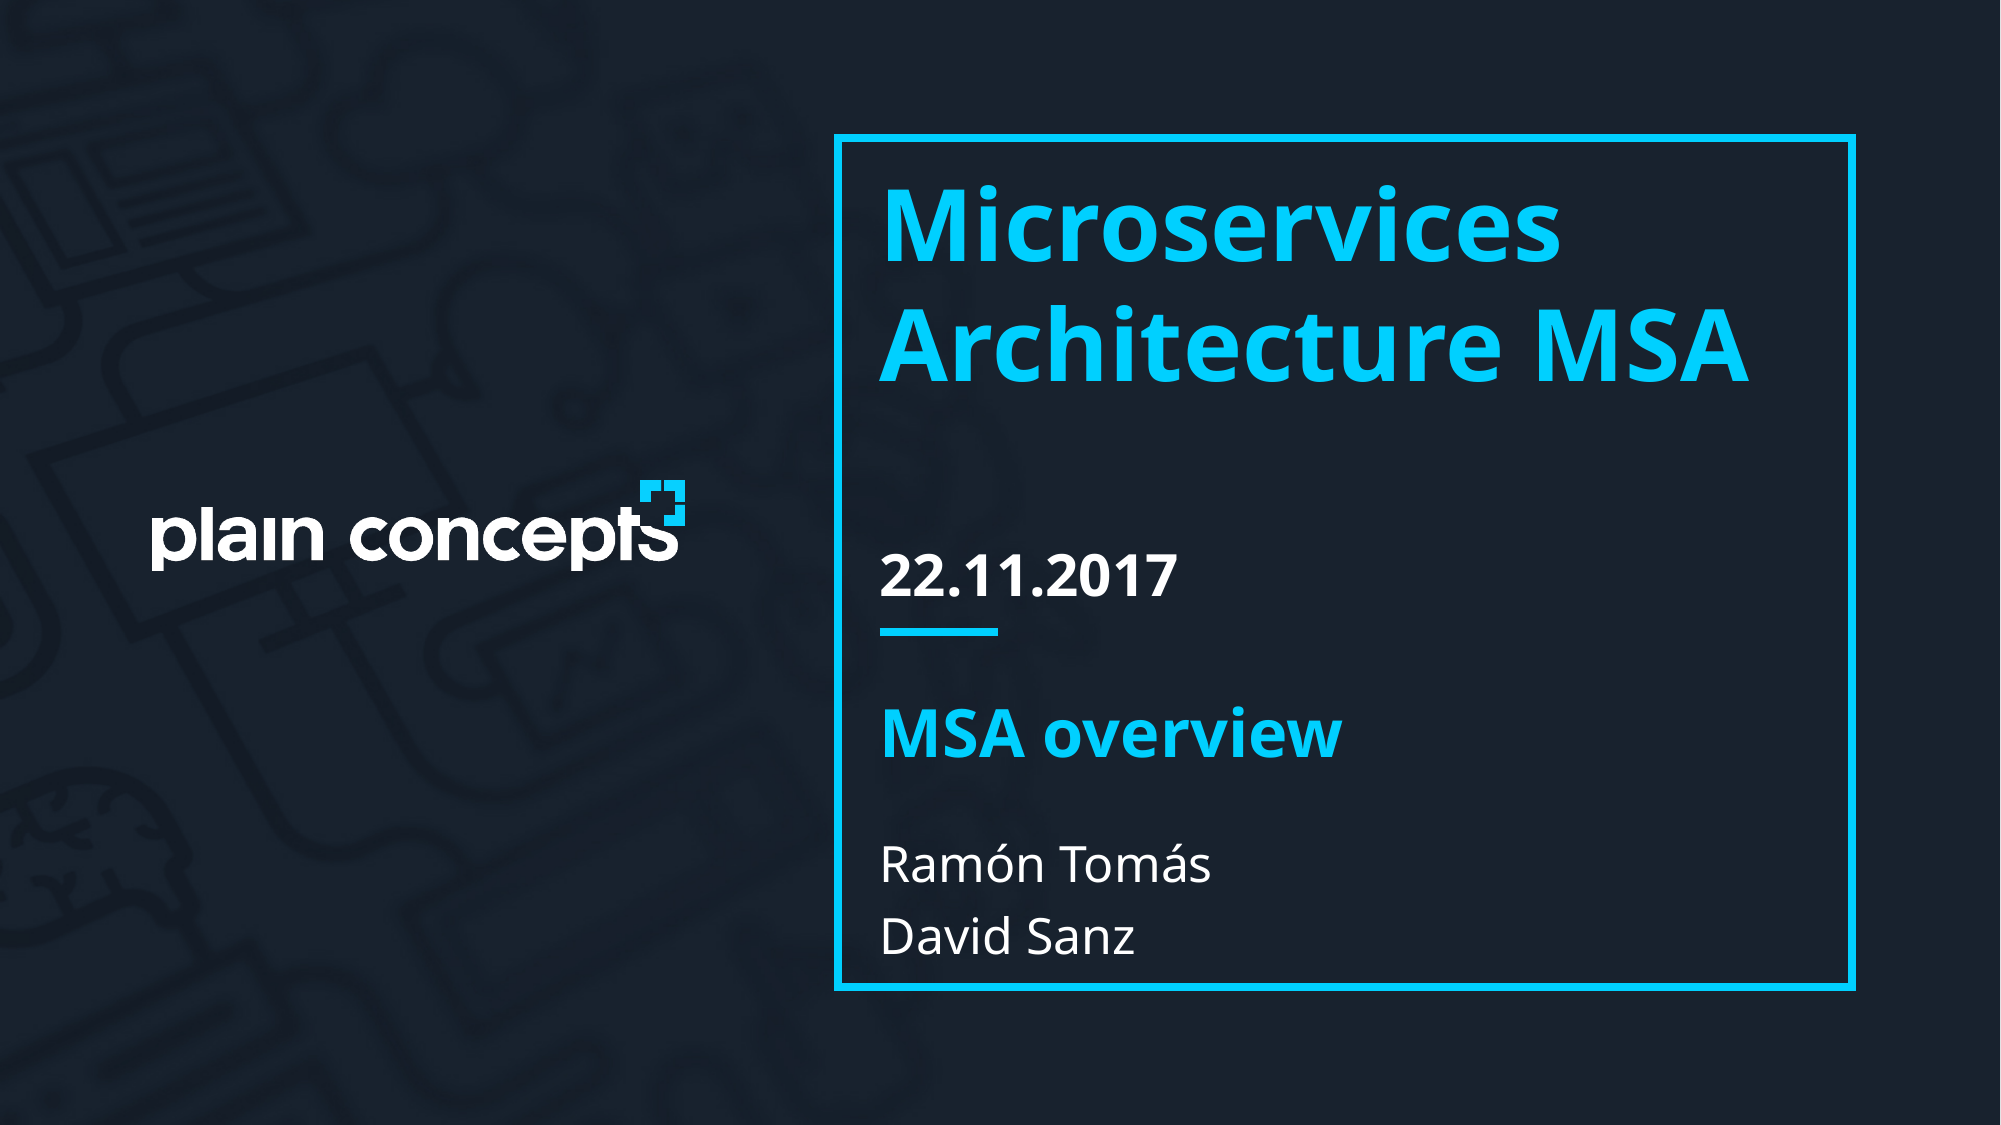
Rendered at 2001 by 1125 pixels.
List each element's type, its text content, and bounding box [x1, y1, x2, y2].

list David Sanz [864, 896, 1827, 973]
picture [0, 0, 2001, 1125]
title Microservices Architecture MSA [864, 154, 1827, 526]
list Ramón Tomás [864, 824, 1827, 896]
list 22.11.2017 [864, 530, 1827, 617]
list MSA overview [864, 683, 1827, 779]
